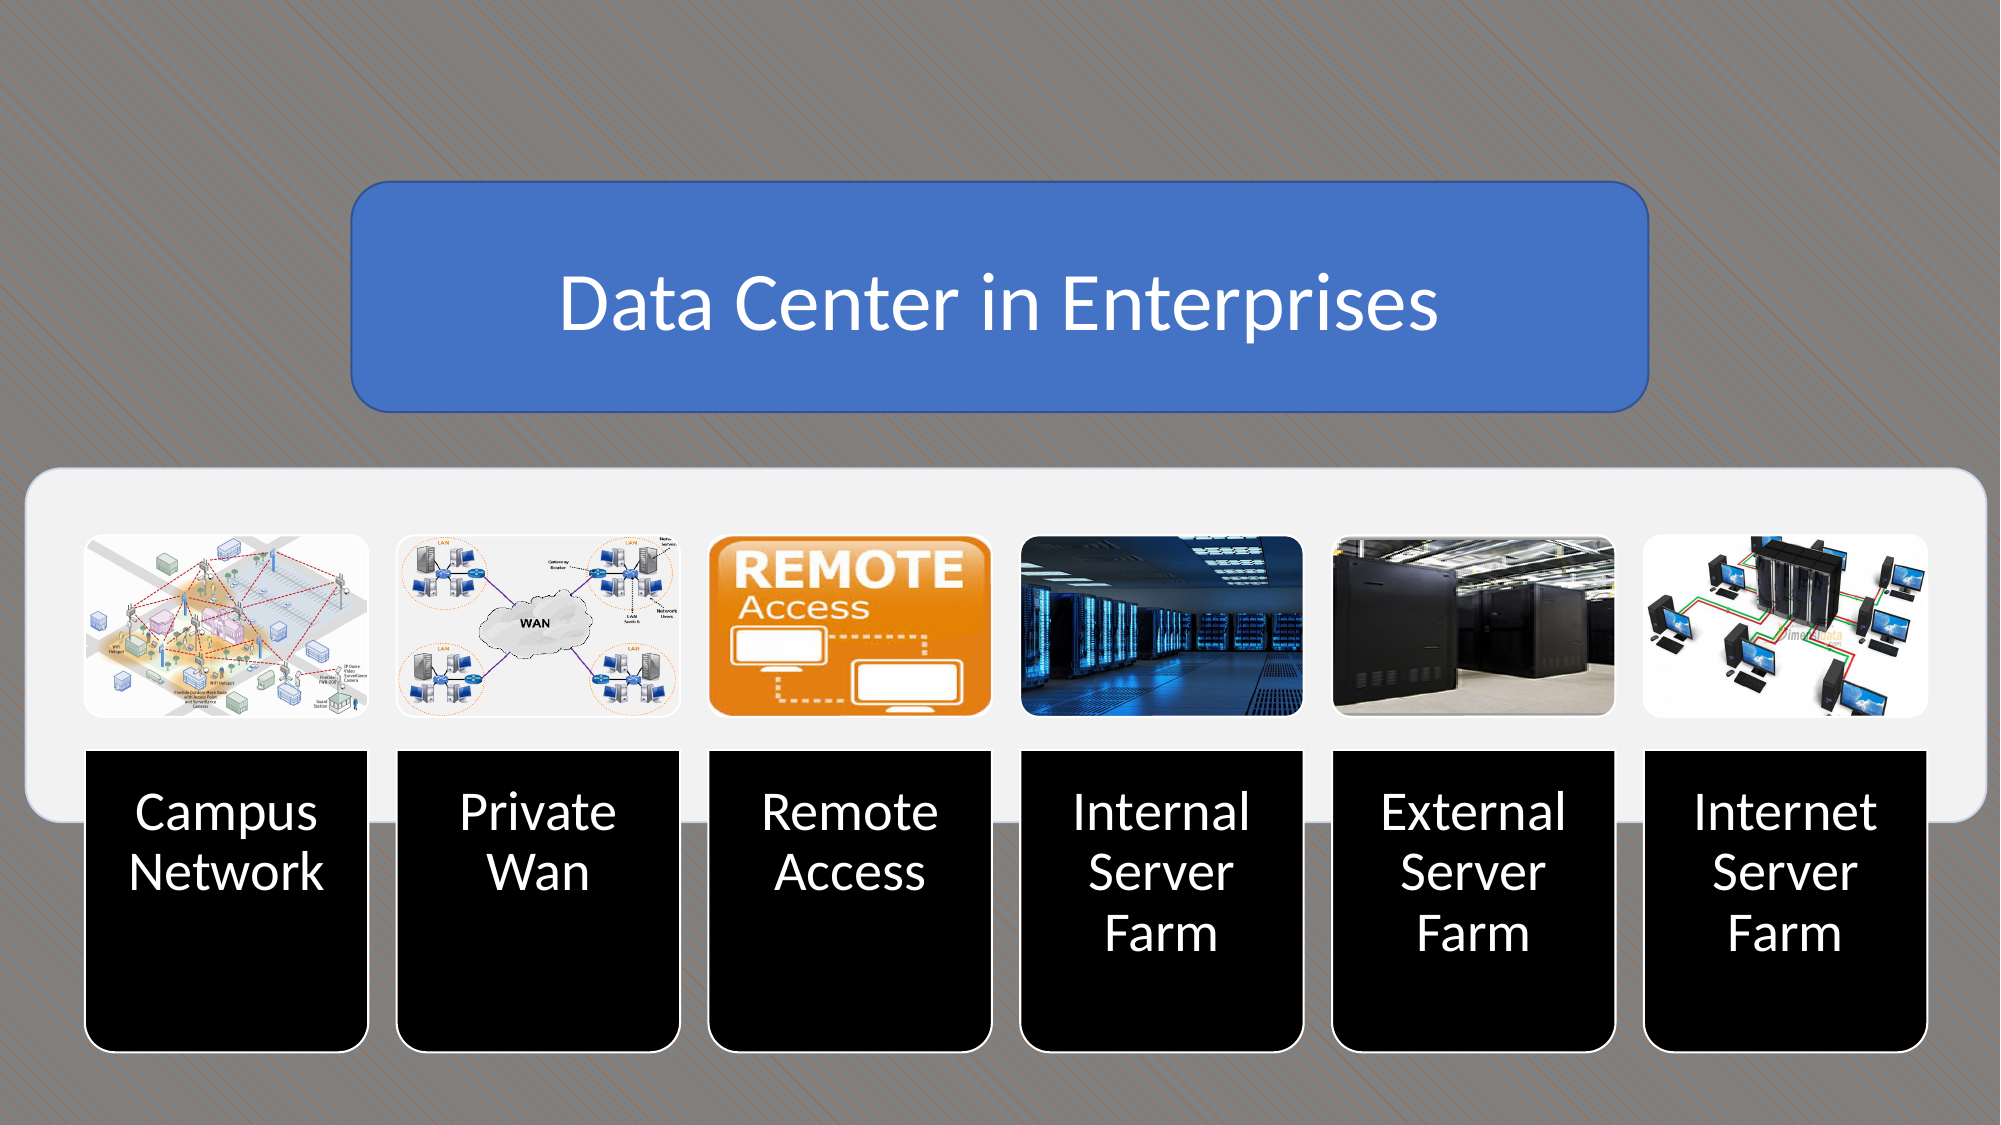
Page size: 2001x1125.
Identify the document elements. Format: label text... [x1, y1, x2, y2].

text_box Data Center in Enterprises [350, 180, 1650, 414]
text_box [25, 475, 1987, 1026]
